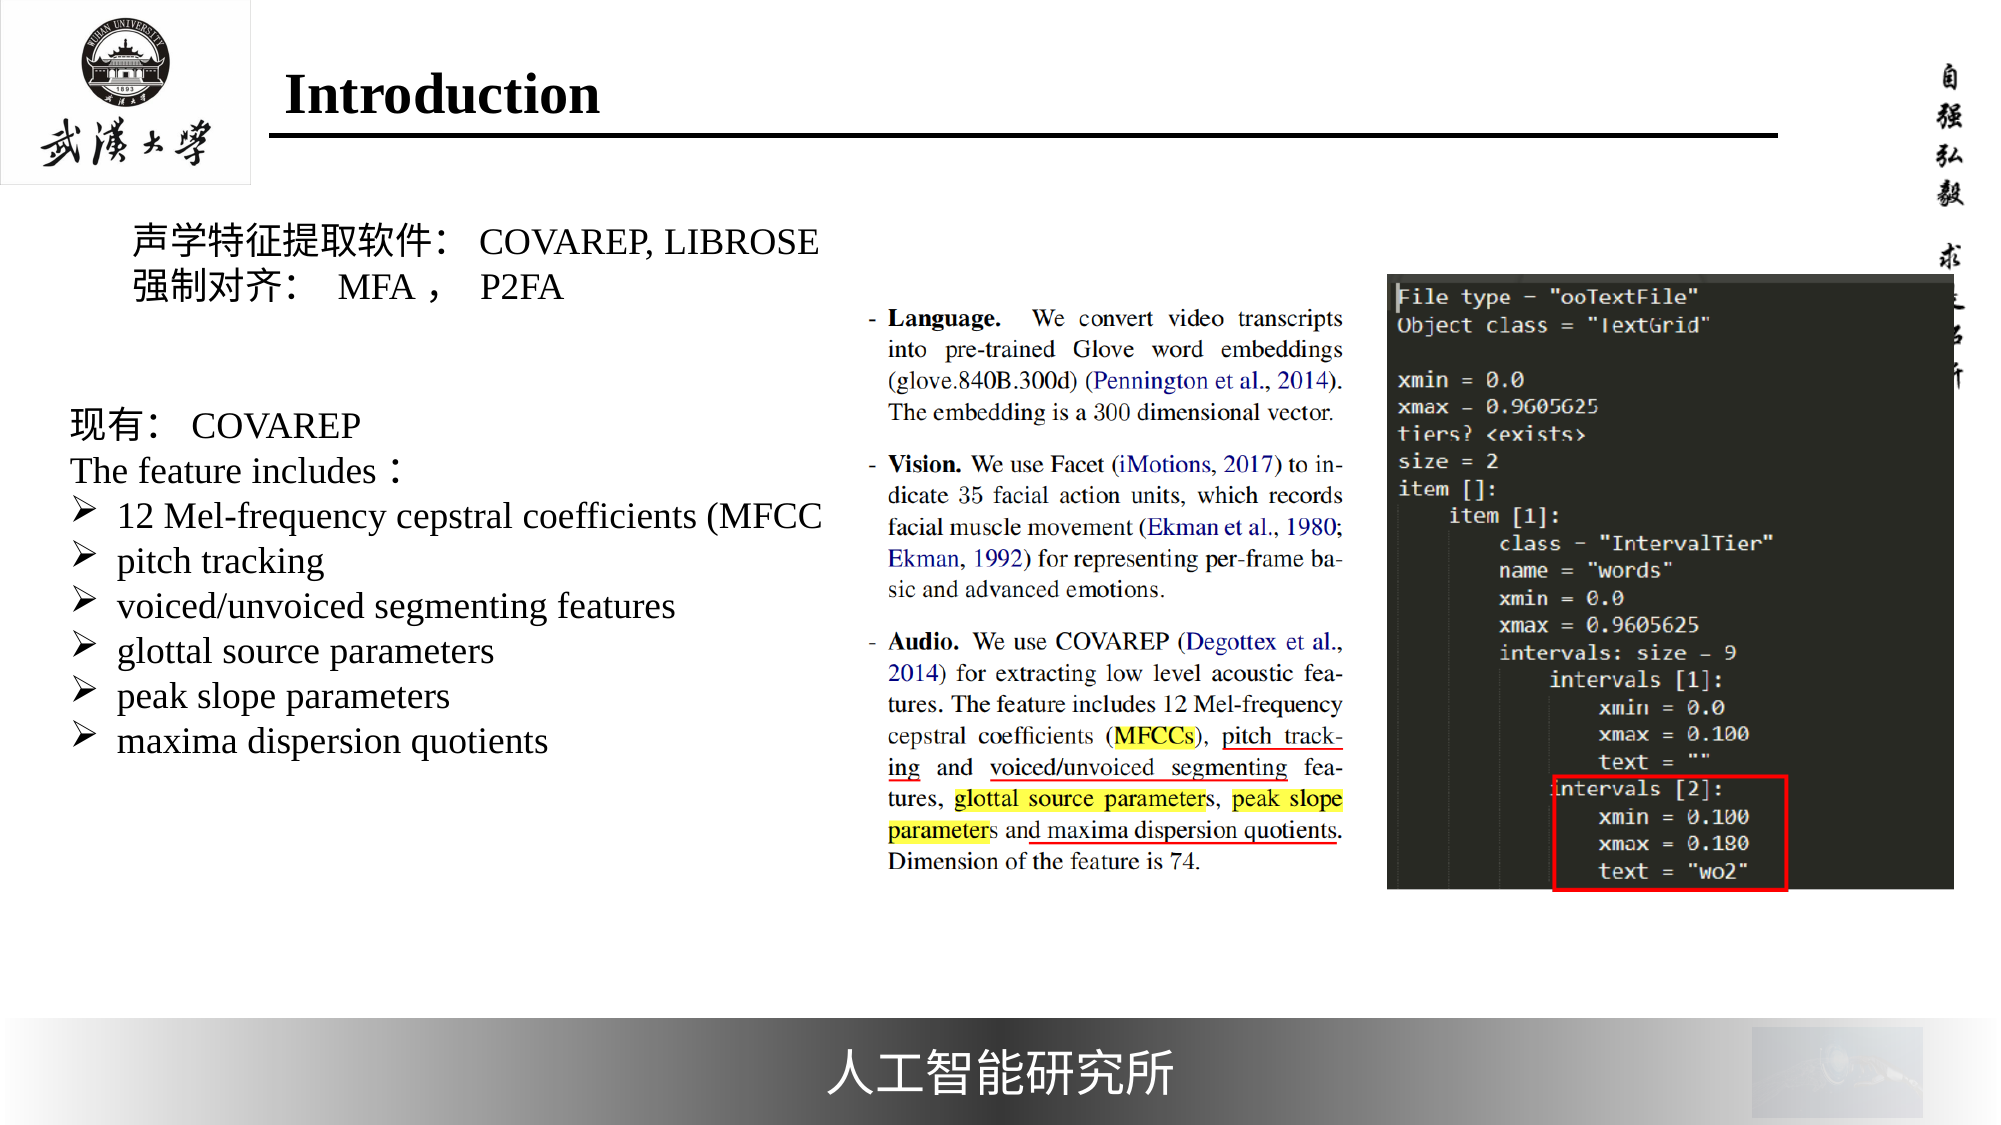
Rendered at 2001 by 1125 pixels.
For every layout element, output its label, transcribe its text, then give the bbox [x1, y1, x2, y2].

text_box 声学特征提取软件：COVAREP, LIBROSE 强制对齐： MFA， P2FA [117, 210, 1157, 315]
text_box 现有：COVAREP The feature includes： 12 Mel-frequency cepstral coefficients (MFCCs) pitch tracking voiced/unvoiced segmenting features glottal source parameters peak slope parameters maxima dispersion quotients [55, 393, 824, 769]
picture [1387, 160, 1980, 892]
title Introduction [269, 29, 1995, 160]
picture [0, 0, 251, 185]
picture [824, 294, 1366, 892]
slide_number [1412, 1042, 1863, 1103]
